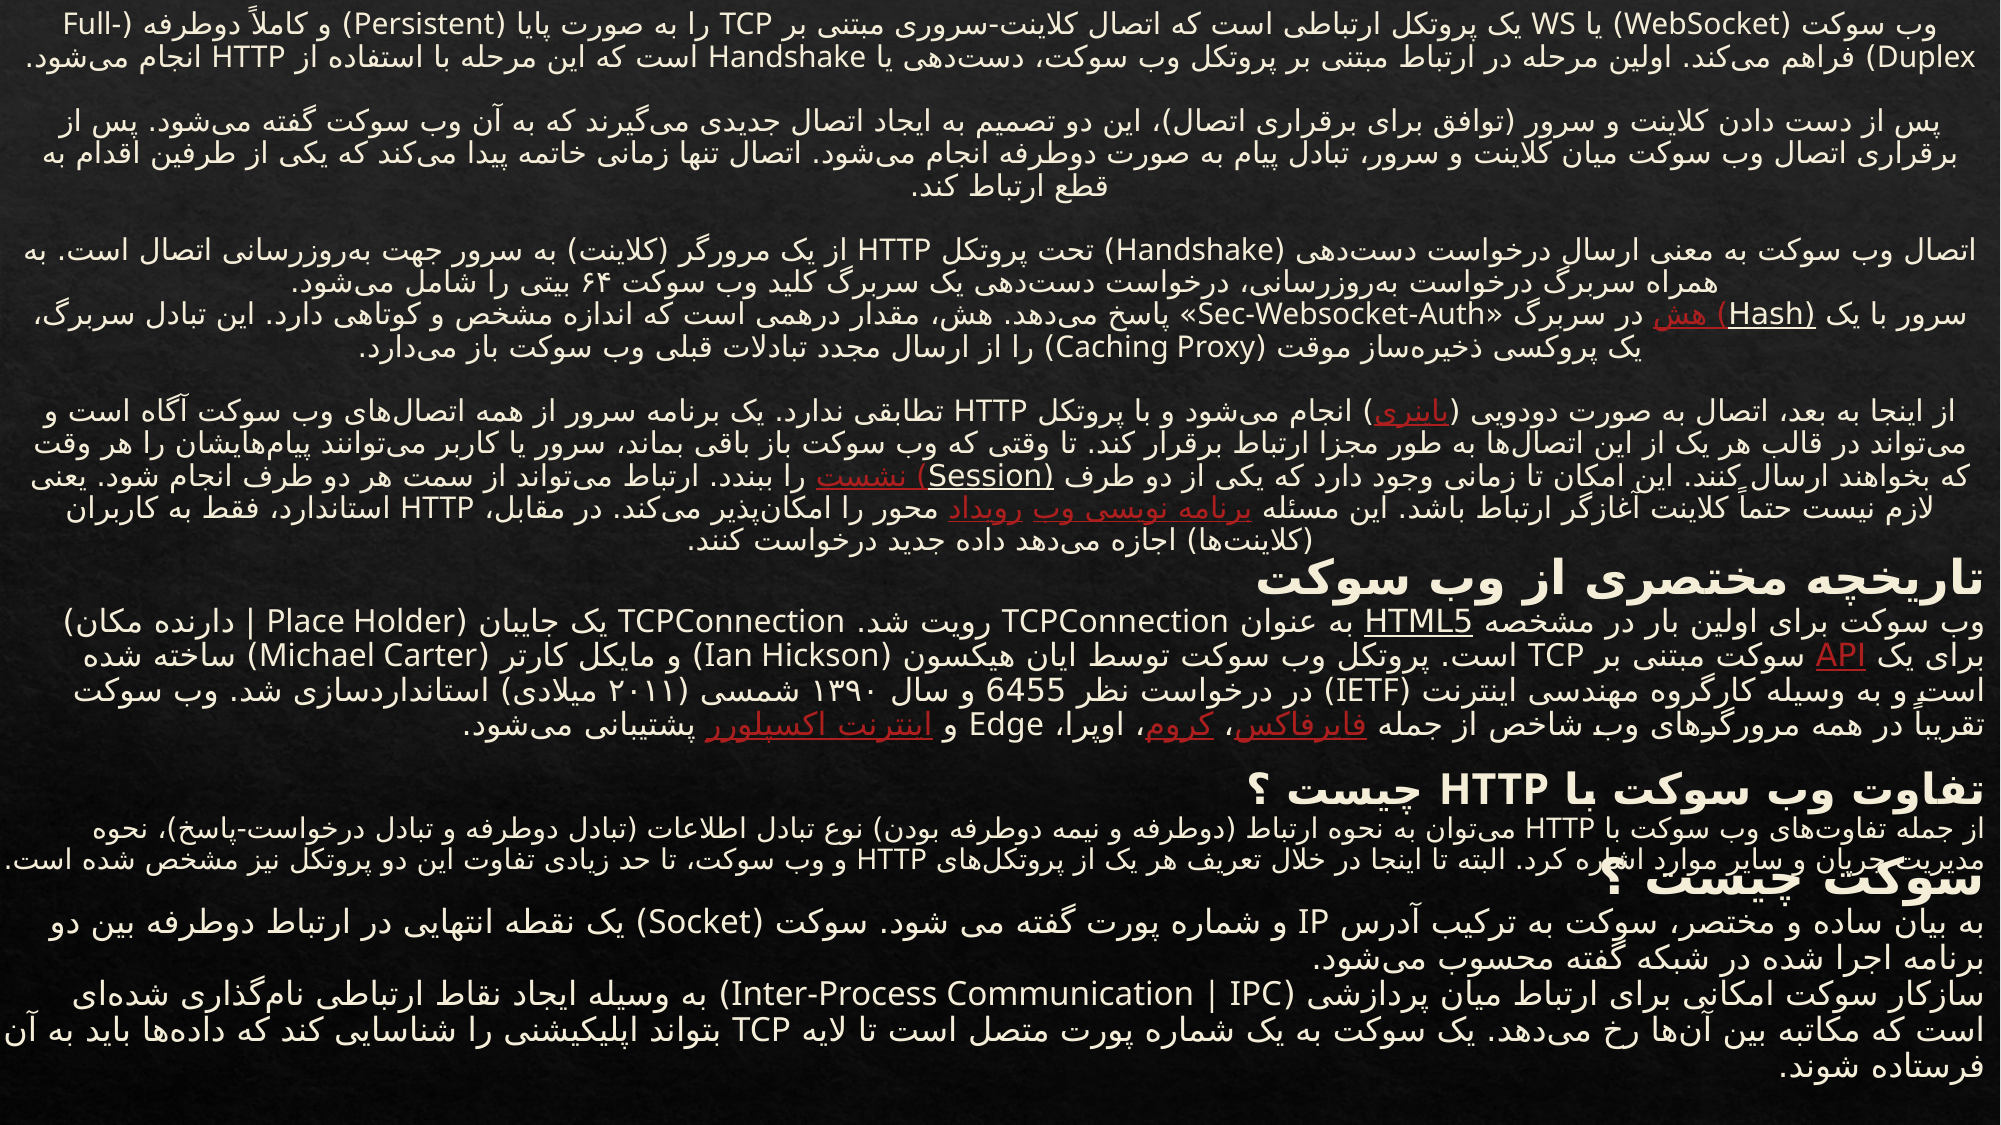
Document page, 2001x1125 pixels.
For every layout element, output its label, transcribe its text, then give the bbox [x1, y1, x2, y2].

text_box وب سوکت (WebSocket) یا WS یک پروتکل ارتباطی است که اتصال کلاینت-سروری مبتنی بر TCP را به صورت پایا (Persistent) و کاملاً دوطرفه (Full-Duplex) فراهم می‌کند. اولین مرحله در ارتباط مبتنی بر پروتکل وب سوکت، دست‌دهی یا Handshake است که این مرحله با استفاده از HTTP انجام می‌شود. پس از دست دادن کلاینت و سرور (توافق برای برقراری اتصال)، این دو تصمیم به ایجاد اتصال جدیدی می‌گیرند که به آن وب سوکت گفته می‌شود. پس از برقراری اتصال وب سوکت میان کلاینت و سرور، تبادل پیام به صورت دوطرفه انجام می‌شود. اتصال تنها زمانی خاتمه پیدا می‌کند که یکی از طرفین اقدام به قطع ارتباط کند. اتصال وب سوکت به معنی ارسال درخواست دست‌دهی (Handshake) تحت پروتکل HTTP از یک مرورگر (کلاینت) به سرور جهت به‌روزرسانی اتصال است. به همراه سربرگ درخواست به‌روزرسانی، درخواست دست‌دهی یک سربرگ کلید وب سوکت ۶۴ بیتی را شامل می‌شود. سرور با یک هش (Hash) در سربرگ «Sec-Websocket-Auth» پاسخ می‌دهد. هش، مقدار درهمی است که اندازه مشخص و کوتاهی دارد. این تبادل سربرگ، یک پروکسی ذخیره‌ساز موقت (Caching Proxy) را از ارسال مجدد تبادلات قبلی وب سوکت باز می‌دارد. از اینجا به بعد، اتصال به صورت دودویی (باینری) انجام می‌شود و با پروتکل HTTP تطابقی ندارد. یک برنامه سرور از همه اتصال‌های وب سوکت آگاه است و می‌تواند در قالب هر یک از این اتصال‌ها به طور مجزا ارتباط برقرار کند. تا وقتی که وب سوکت باز باقی بماند، سرور یا کاربر می‌توانند پیام‌هایشان را هر وقت که بخواهند ارسال کنند. این امکان تا زمانی وجود دارد که یکی از دو طرف نشست (Session) را ببندد. ارتباط می‌تواند از سمت هر دو طرف انجام شود. یعنی لازم نیست حتماً کلاینت آغازگر ارتباط باشد. این مسئله برنامه نویسی وب رویداد محور را امکان‌پذیر می‌کند. در مقابل، HTTP استاندارد، فقط به کاربران (کلاینت‌ها) اجازه می‌دهد داده جدید درخواست کنند. [0, 0, 2000, 544]
text_box سوکت چیست ؟ به بیان ساده و مختصر، سوکت به ترکیب آدرس IP و شماره پورت گفته می شود. سوکت (Socket) یک نقطه انتهایی در ارتباط دوطرفه بین دو برنامه اجرا شده در شبکه گفته محسوب می‌شود. سازکار سوکت امکانی برای ارتباط میان پردازشی (Inter-Process Communication | IPC) به وسیله ایجاد نقاط ارتباطی نام‌گذاری شده‌ای است که مکاتبه بین آن‌ها رخ می‌دهد. یک سوکت به یک شماره پورت متصل است تا لایه TCP‌ بتواند اپلیکیشنی را شناسایی کند که داده‌ها باید به آن فرستاده شوند. [0, 946, 2000, 1093]
text_box تاریخچه مختصری از وب سوکت وب سوکت برای اولین بار در مشخصه HTML5 به عنوان TCPConnection رویت شد. TCPConnection یک جایبان (Place Holder | دارنده مکان) برای یک API سوکت مبتنی بر TCP است. پروتکل وب سوکت توسط ایان هیکسون (Ian Hickson) و مایکل کارتر (Michael Carter) ساخته شده است و به وسیله کارگروه مهندسی اینترنت (IETF) در درخواست نظر 6455 و سال ۱۳۹۰ شمسی (۲۰۱۱ میلادی) استانداردسازی شد. وب سوکت تقریباً در همه مرورگرهای وب شاخص از جمله فایرفاکس، کروم، اوپرا، Edge و اینترنت اکسپلورر پشتیبانی می‌شود. [0, 544, 2000, 737]
text_box تفاوت وب سوکت با HTTP چیست ؟ از جمله تفاوت‌های وب سوکت با HTTP می‌توان به نحوه ارتباط (دوطرفه و نیمه دوطرفه بودن) نوع تبادل اطلاعات (تبادل دوطرفه و تبادل درخواست-پاسخ)، نحوه مدیریت جریان و سایر موارد اشاره کرد. البته تا اینجا در خلال تعریف هر یک از پروتکل‌های HTTP و وب سوکت، تا حد زیادی تفاوت این دو پروتکل نیز مشخص شده است. [0, 737, 2000, 883]
